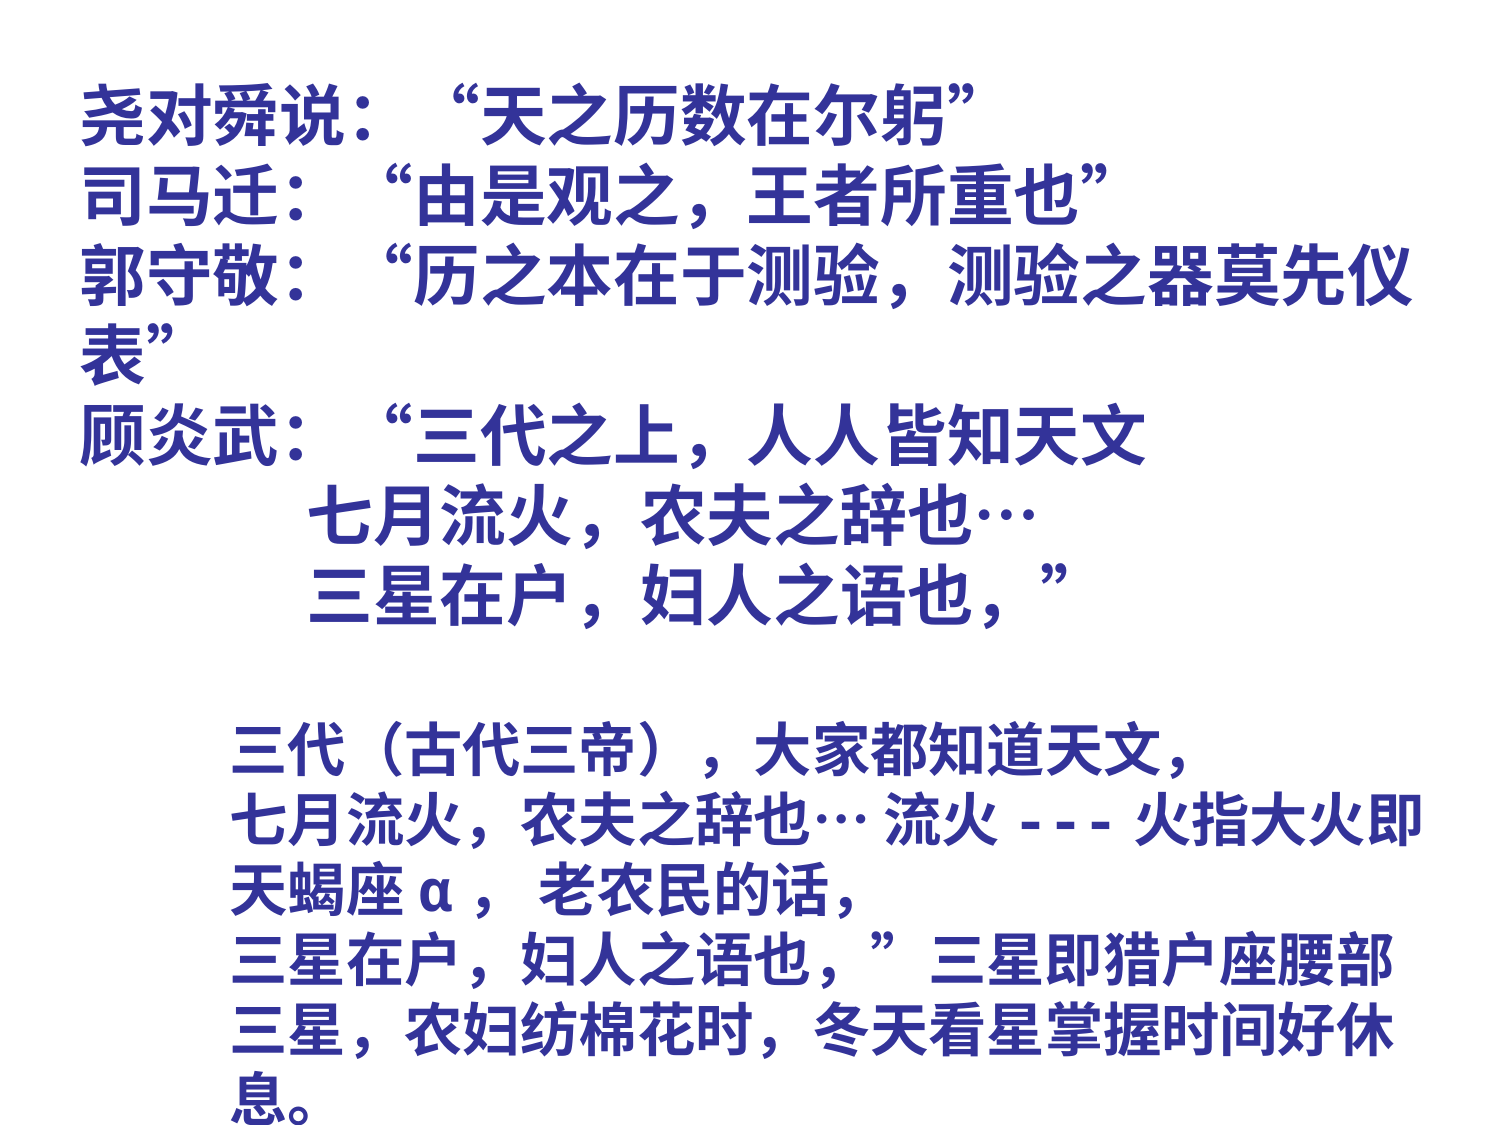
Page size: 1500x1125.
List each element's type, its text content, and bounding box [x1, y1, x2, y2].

text_box 尧对舜说：“天之历数在尔躬” 司马迁：“由是观之，王者所重也” 郭守敬：“历之本在于测验，测验之器莫先仪表” 顾炎武：“三代之上，人人皆知天文 七月流火，农夫之辞也… 三星在户，妇人之语也，” 三代（古代三帝），大家都知道天文， 七月流火，农夫之辞也… 流火---火指大火即天蝎座α， 老农民的话， 三星在户，妇人之语也，”三星即猎户座腰部三星，农妇纺棉花时，冬天看星掌握时间好休息。 [64, 66, 1447, 1125]
